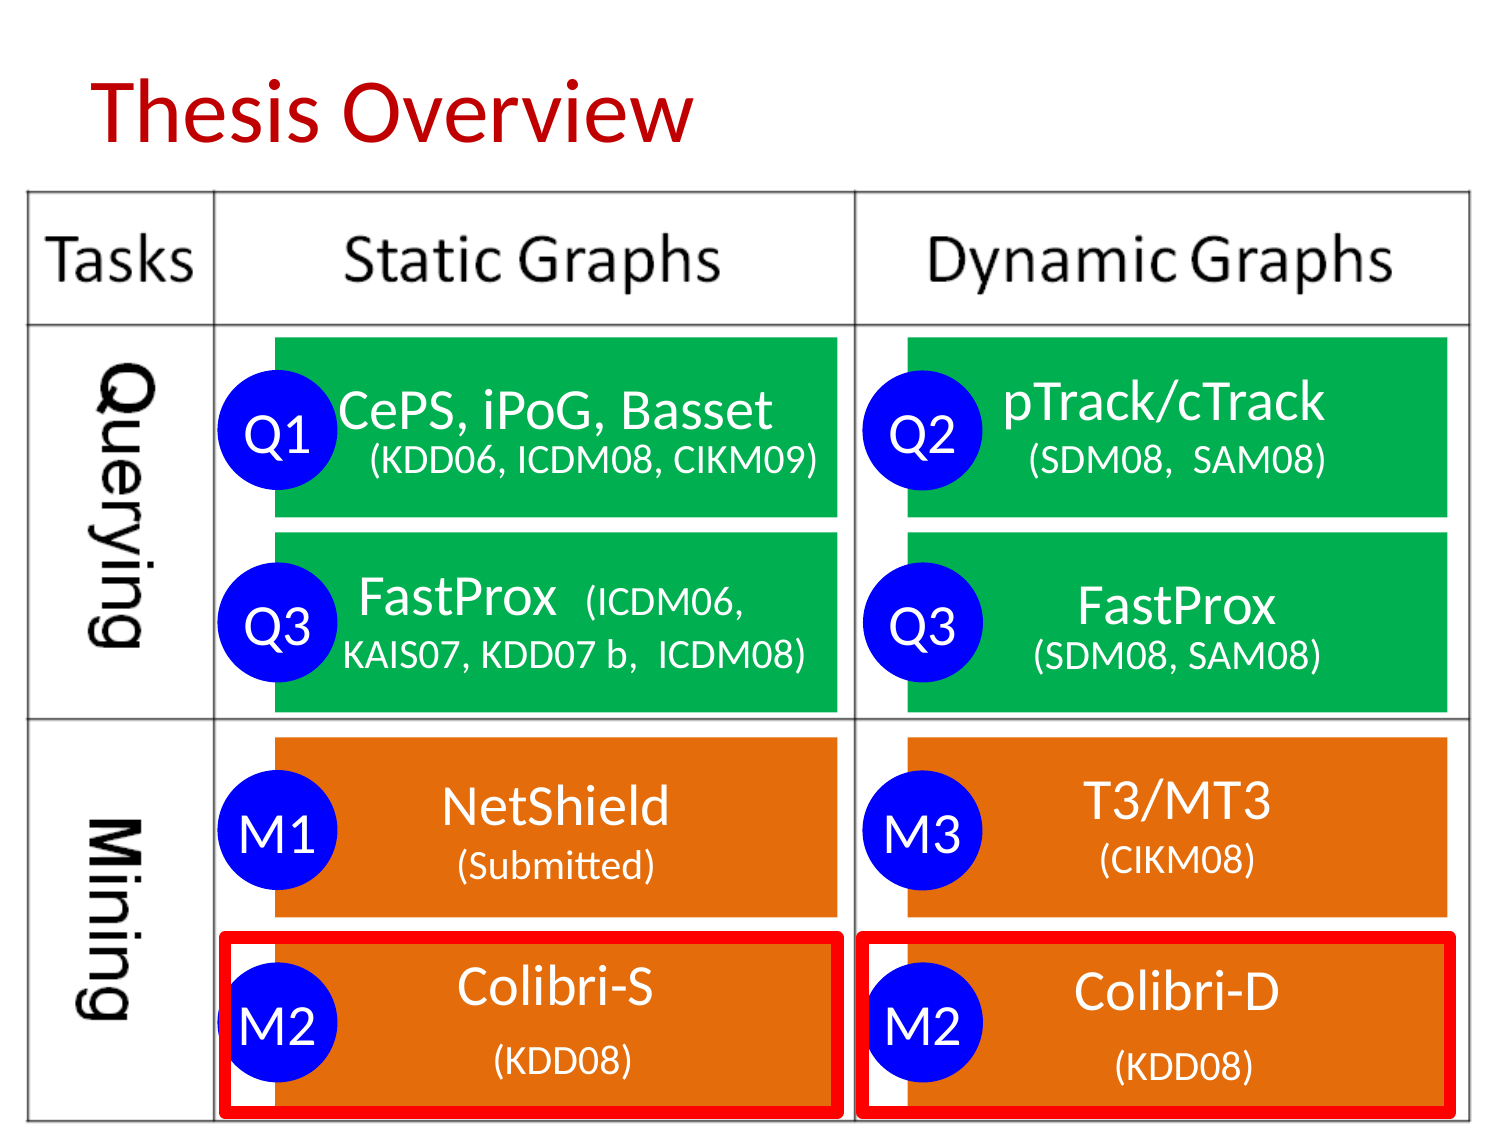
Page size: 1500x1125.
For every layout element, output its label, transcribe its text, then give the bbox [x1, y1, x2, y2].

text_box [21, 185, 1479, 1125]
title Thesis Overview [74, 12, 726, 184]
